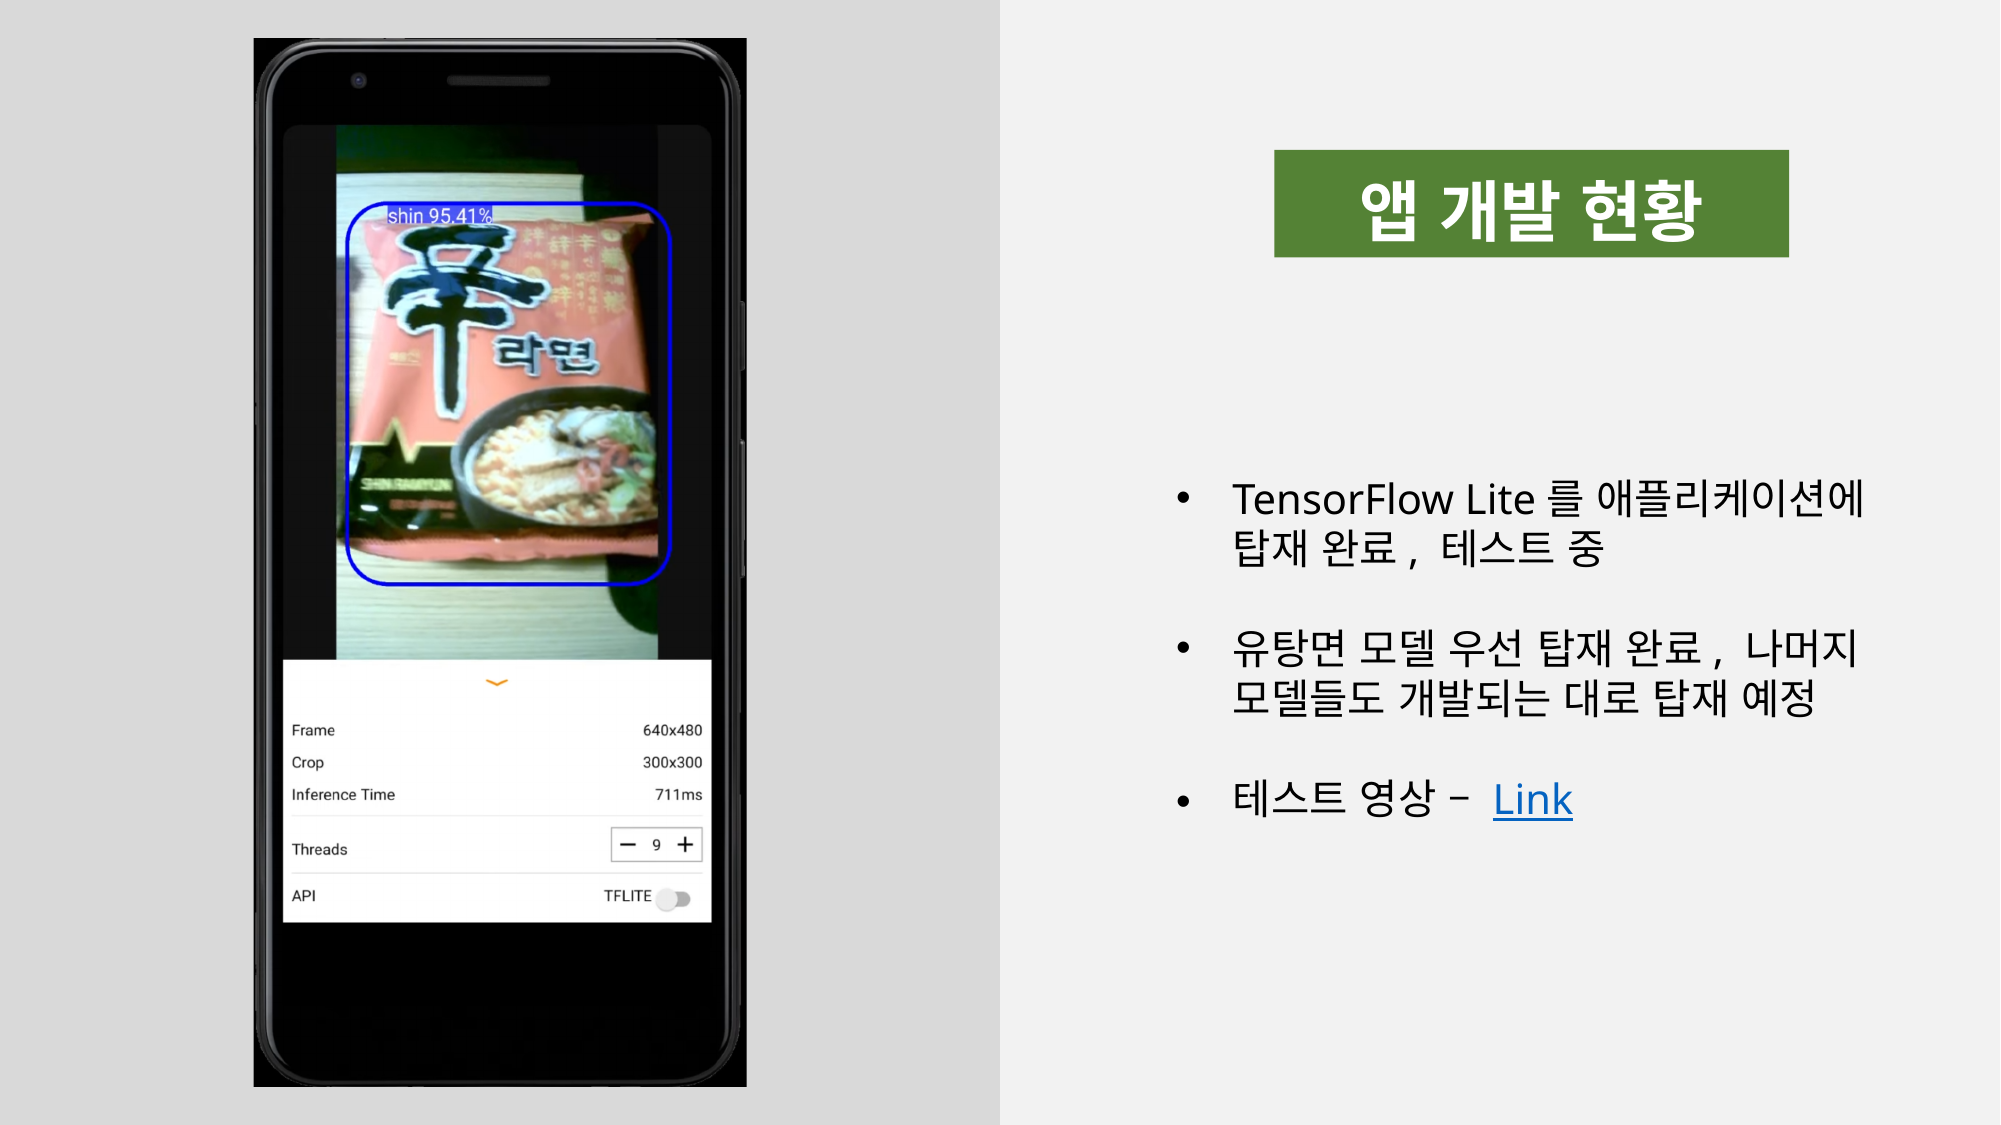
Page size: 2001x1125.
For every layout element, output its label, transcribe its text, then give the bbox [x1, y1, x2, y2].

picture [253, 38, 747, 1087]
text_box 앱 개발 현황 [1273, 149, 1790, 258]
text_box [0, 0, 1001, 1125]
text_box TensorFlow Lite를 애플리케이션에 탑재 완료, 테스트 중 유탕면 모델 우선 탑재 완료, 나머지 모델들도 개발되는 대로 탑재 예정 테스트 영상 – Link [1161, 465, 1903, 837]
